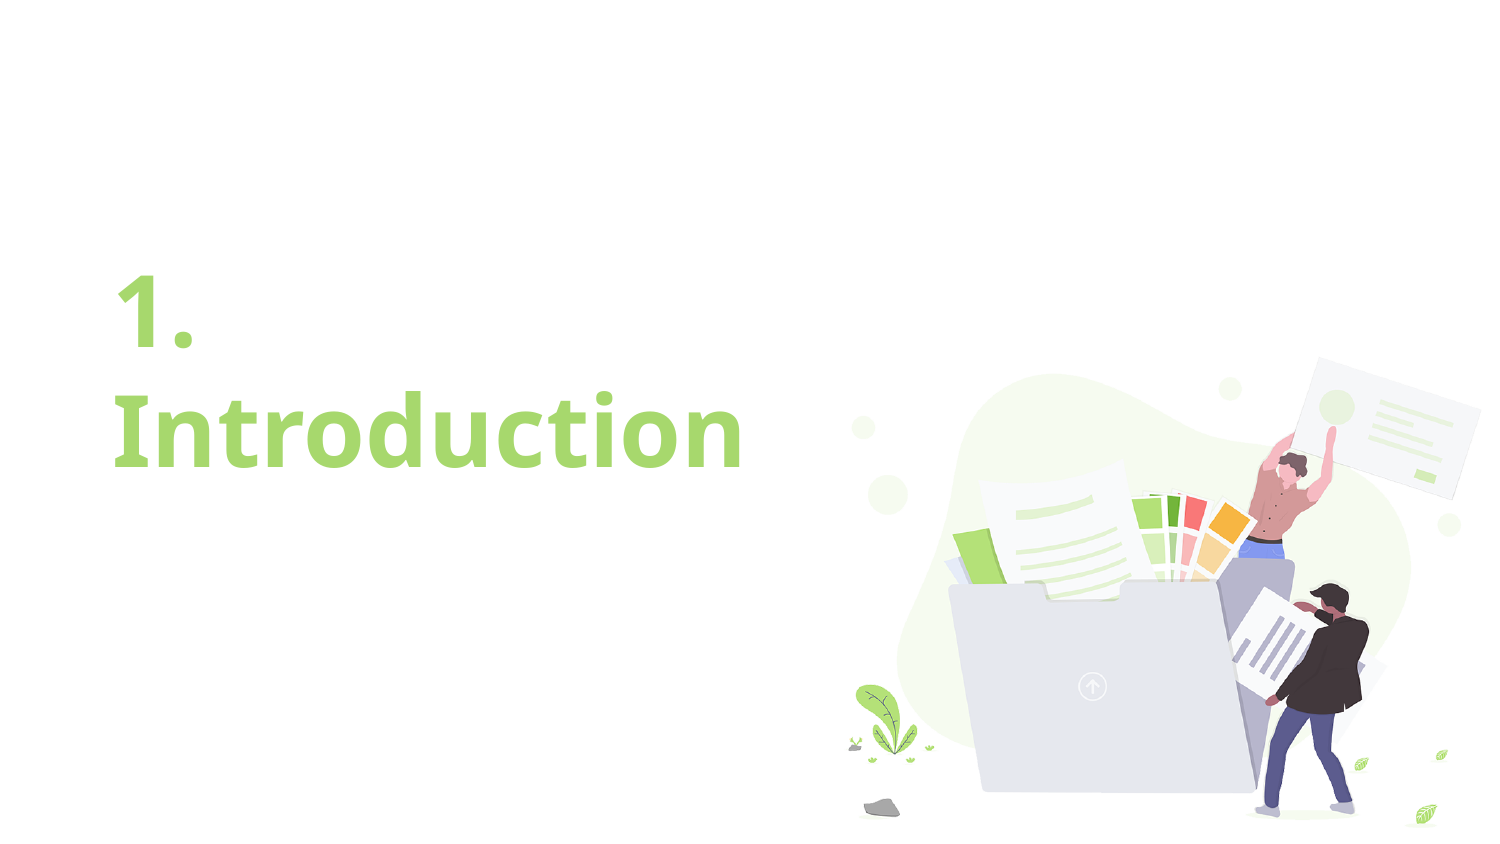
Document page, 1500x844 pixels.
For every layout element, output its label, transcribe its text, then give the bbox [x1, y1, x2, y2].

picture [844, 356, 1482, 828]
title 1. Introduction [112, 297, 929, 488]
